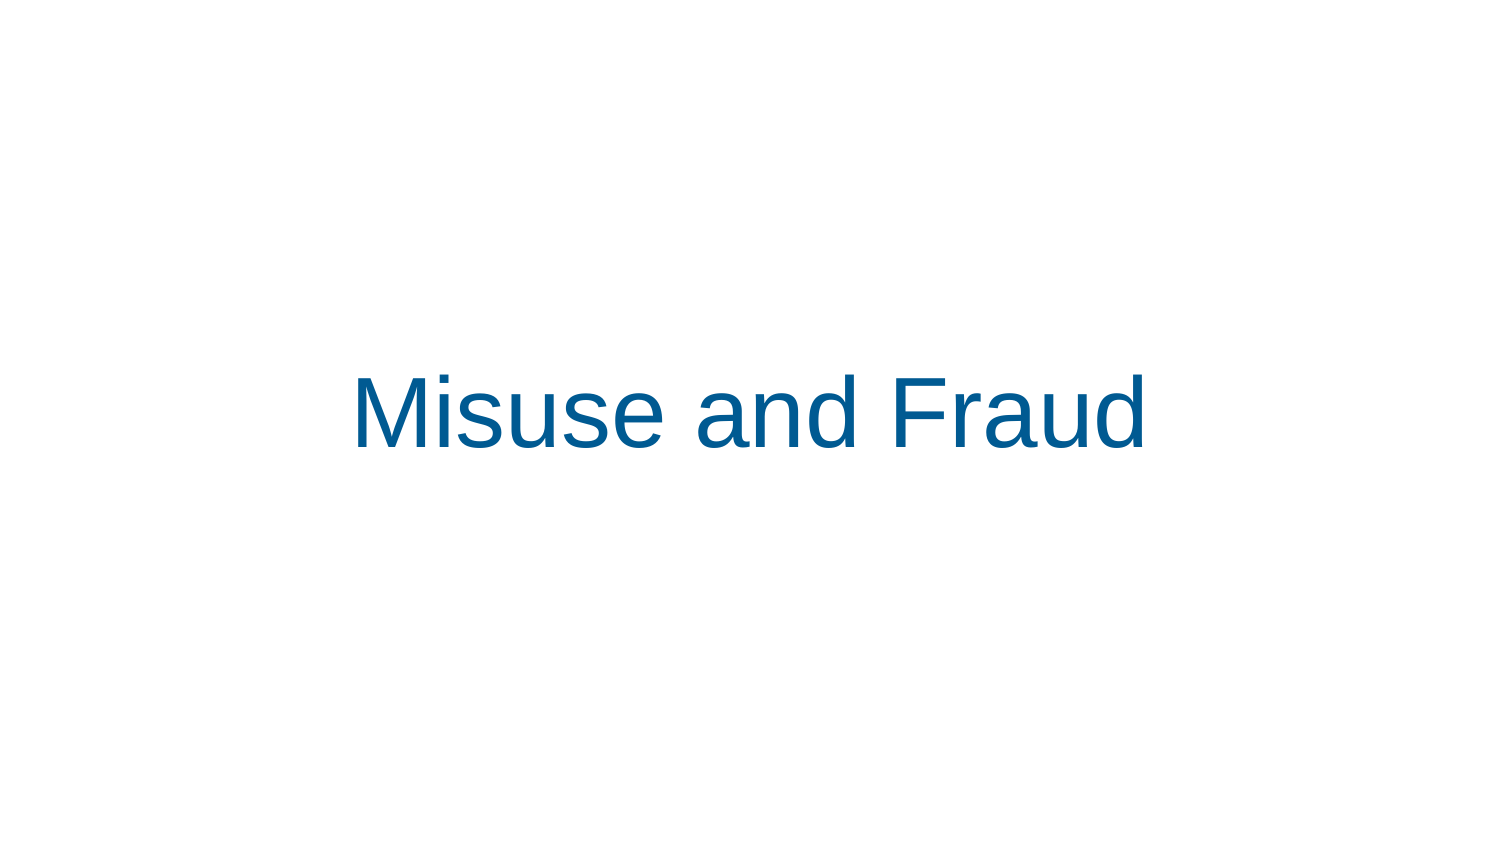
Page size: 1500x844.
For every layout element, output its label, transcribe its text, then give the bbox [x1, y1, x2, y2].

title Misuse and Fraud [75, 340, 1425, 504]
